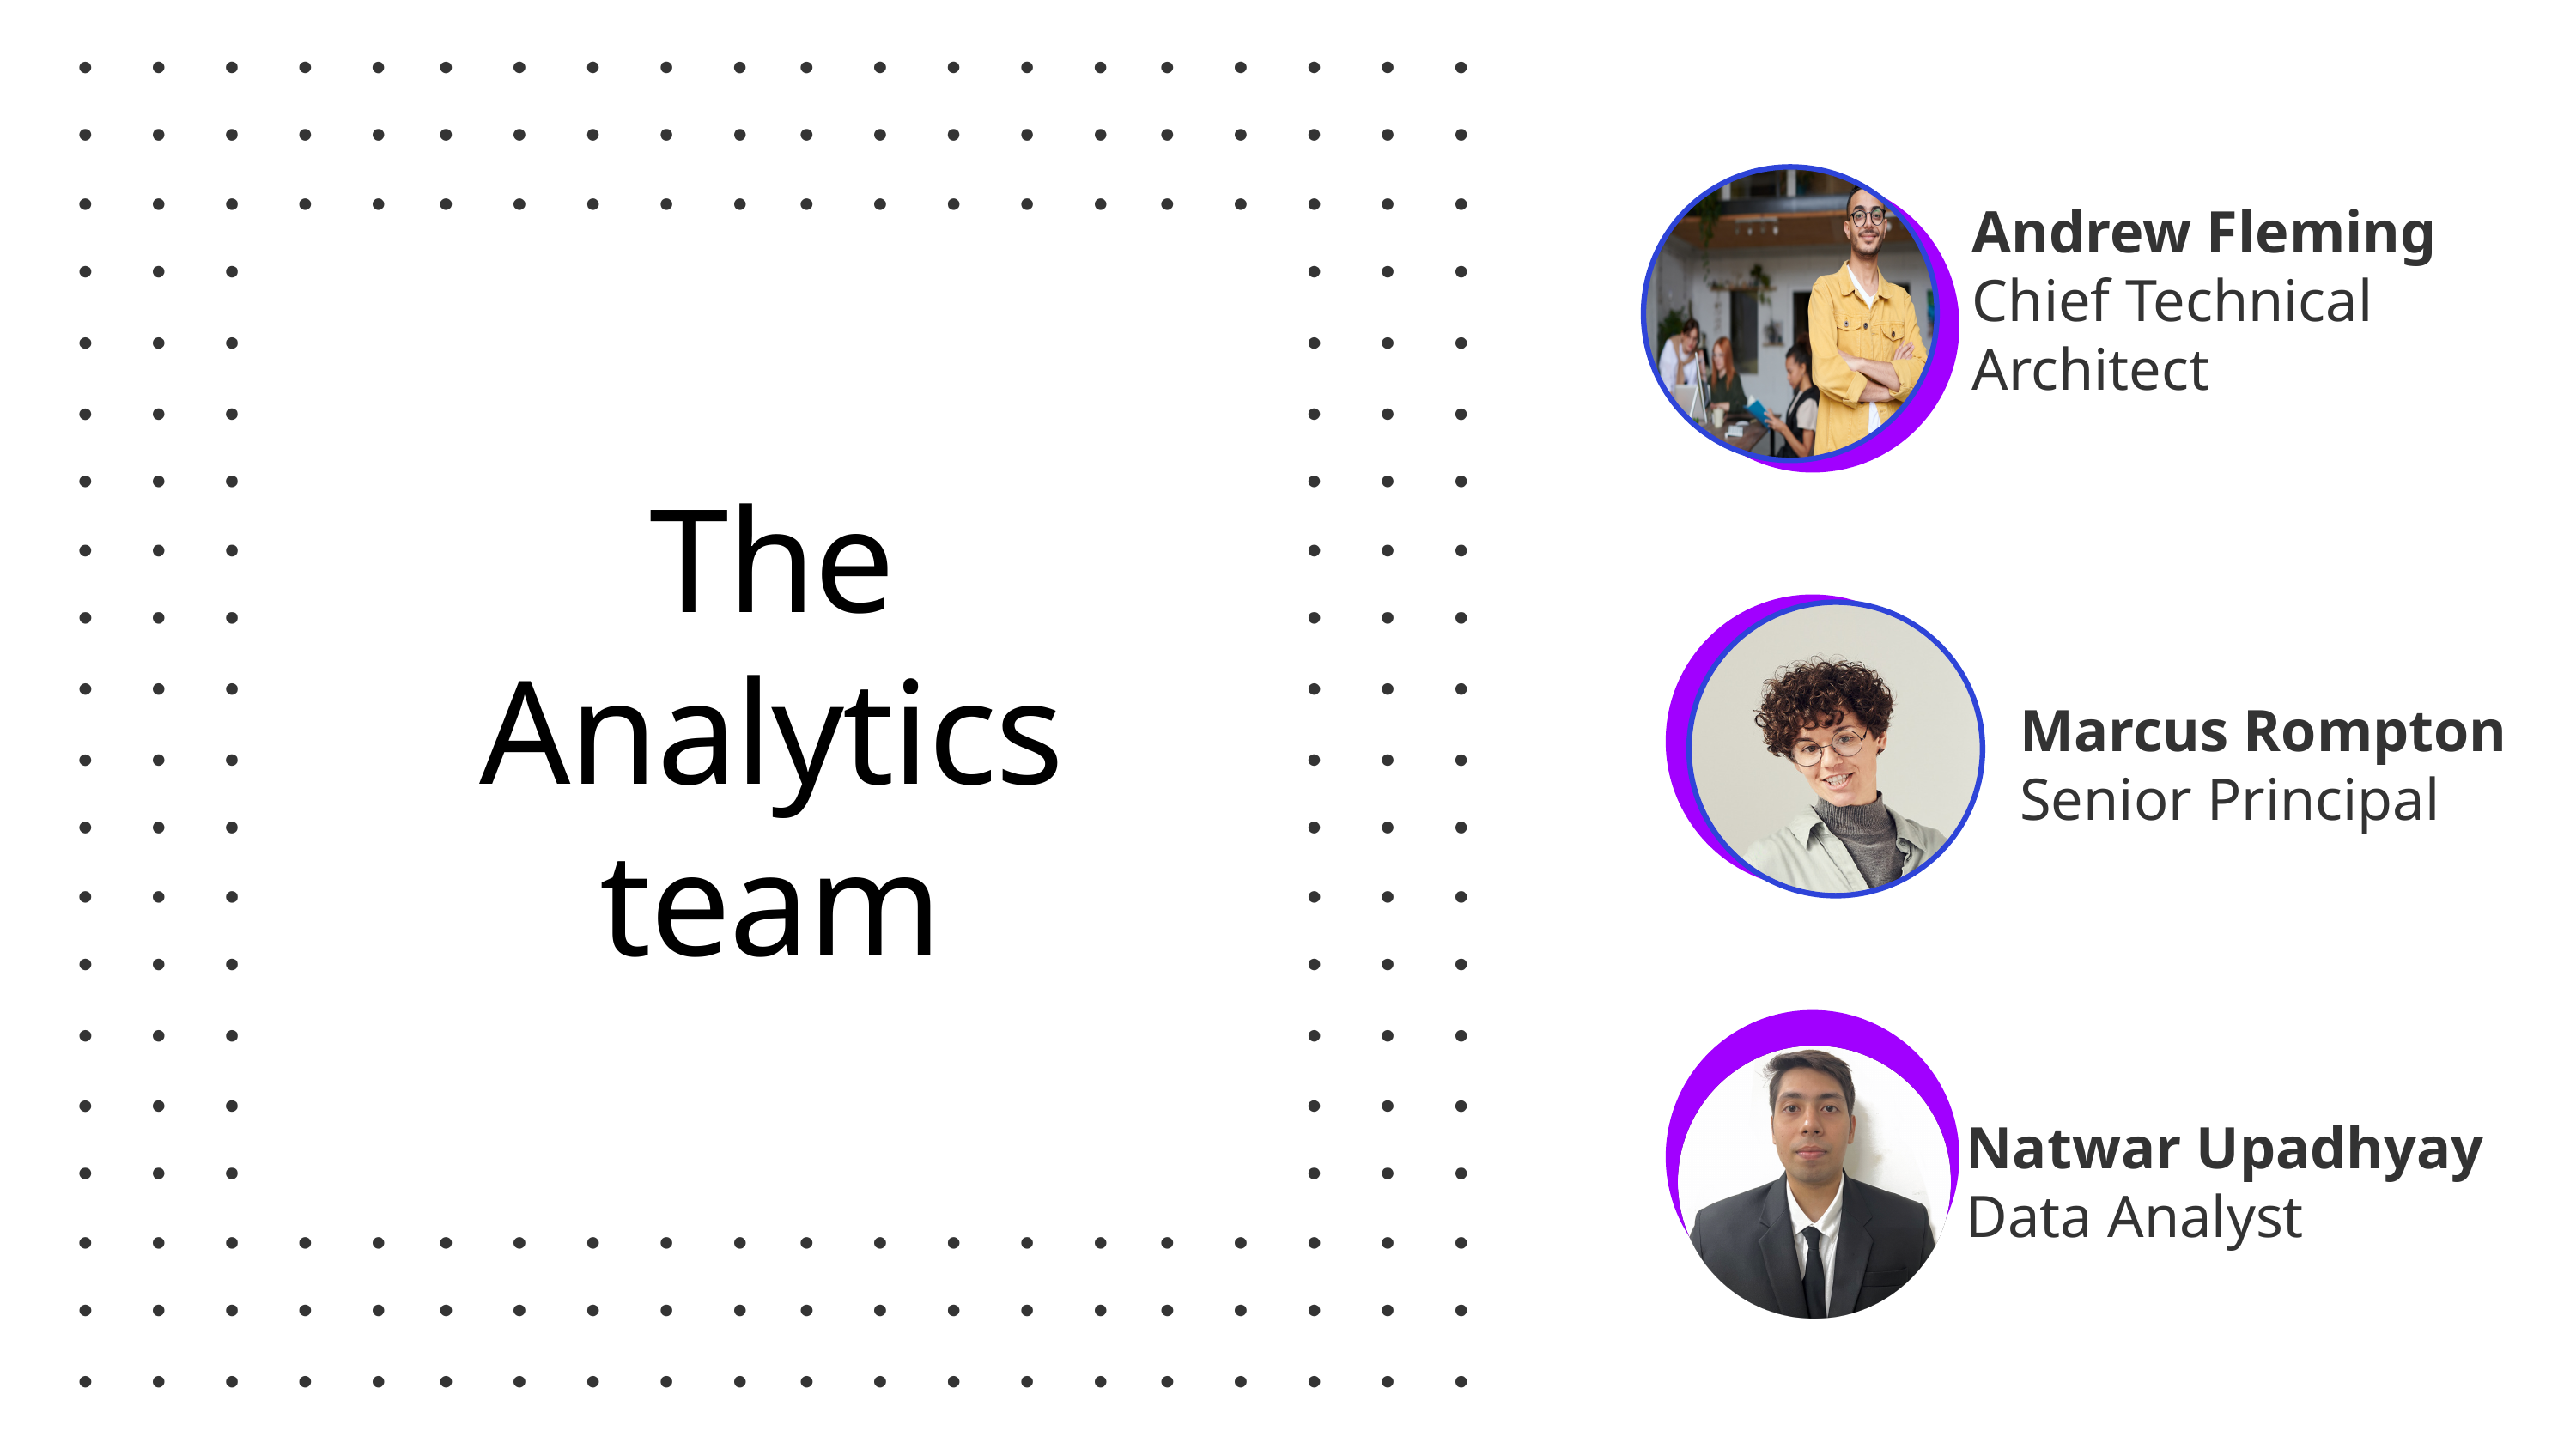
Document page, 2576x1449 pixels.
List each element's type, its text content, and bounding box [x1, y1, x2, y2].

picture [1677, 1046, 1951, 1319]
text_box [1665, 1009, 1960, 1304]
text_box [1681, 599, 1990, 899]
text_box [1637, 161, 1944, 466]
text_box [1665, 594, 1960, 888]
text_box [70, 57, 1472, 1392]
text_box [1945, 179, 1960, 473]
text_box Natwar Upadhyay Data Analyst [1964, 1104, 2576, 1255]
text_box Andrew Fleming Chief Technical Architect [1964, 189, 2530, 409]
text_box Marcus Rompton Senior Principal [2007, 688, 2576, 839]
